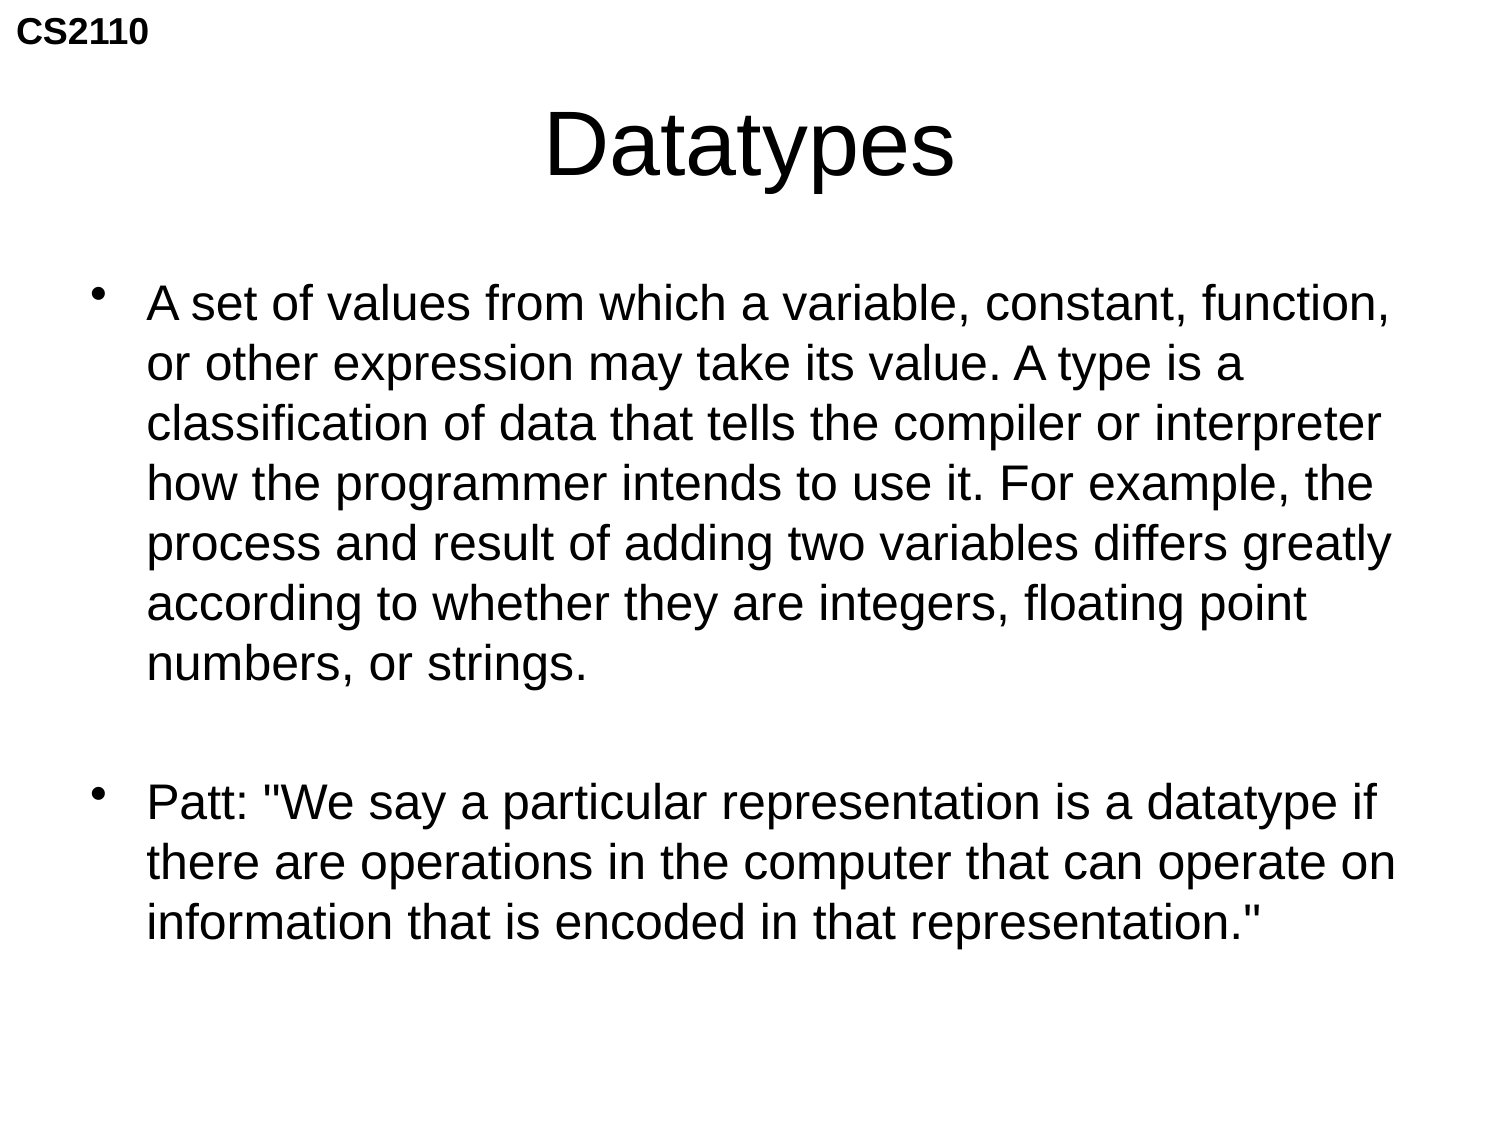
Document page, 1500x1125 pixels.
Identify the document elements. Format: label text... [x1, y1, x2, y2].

title Datatypes [75, 45, 1425, 233]
list A set of values from which a variable, constant, function, or other expression may take its value. A type is a classification of data that tells the compiler or interpreter how the programmer intends to use it. For example, the process and result of adding two variables differs greatly according to whether they are integers, floating point numbers, or strings. Patt: "We say a particular representation is a datatype if there are operations in the computer that can operate on information that is encoded in that representation." [75, 262, 1425, 1100]
